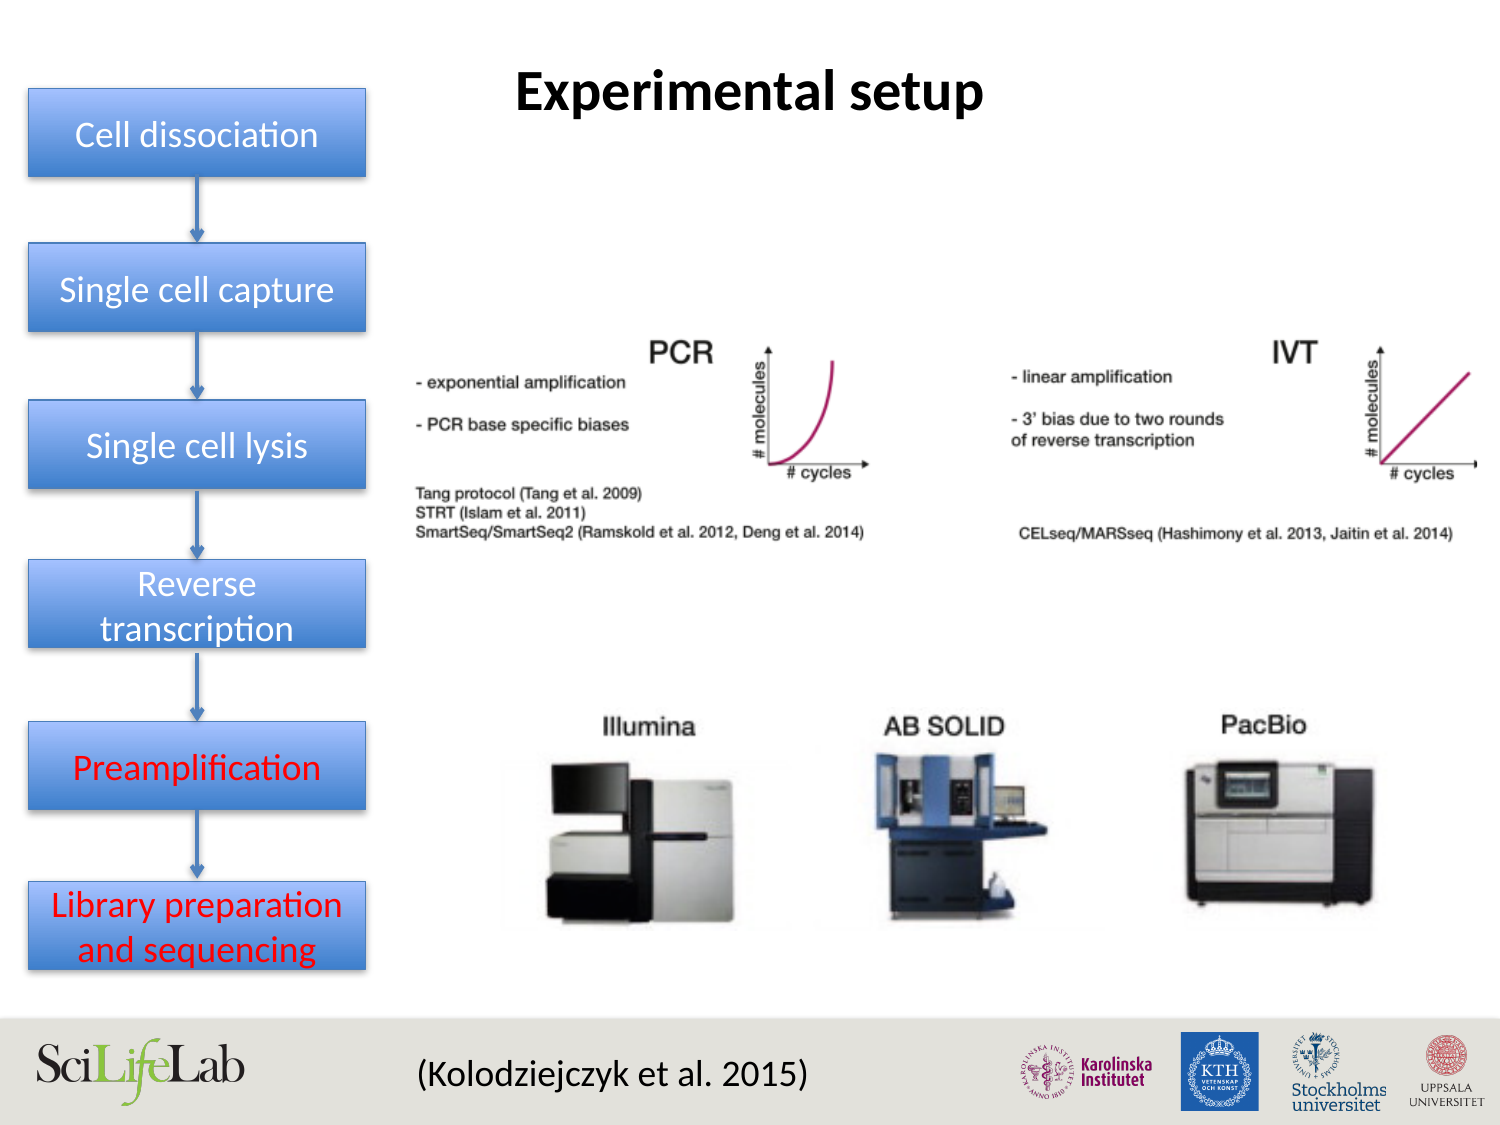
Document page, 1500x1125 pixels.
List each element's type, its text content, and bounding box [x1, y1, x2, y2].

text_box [28, 88, 366, 970]
title Experimental setup [75, 45, 1425, 153]
picture [401, 336, 1478, 571]
text_box (Kolodziejczyk et al. 2015) [401, 1041, 833, 1102]
picture [499, 707, 1426, 931]
